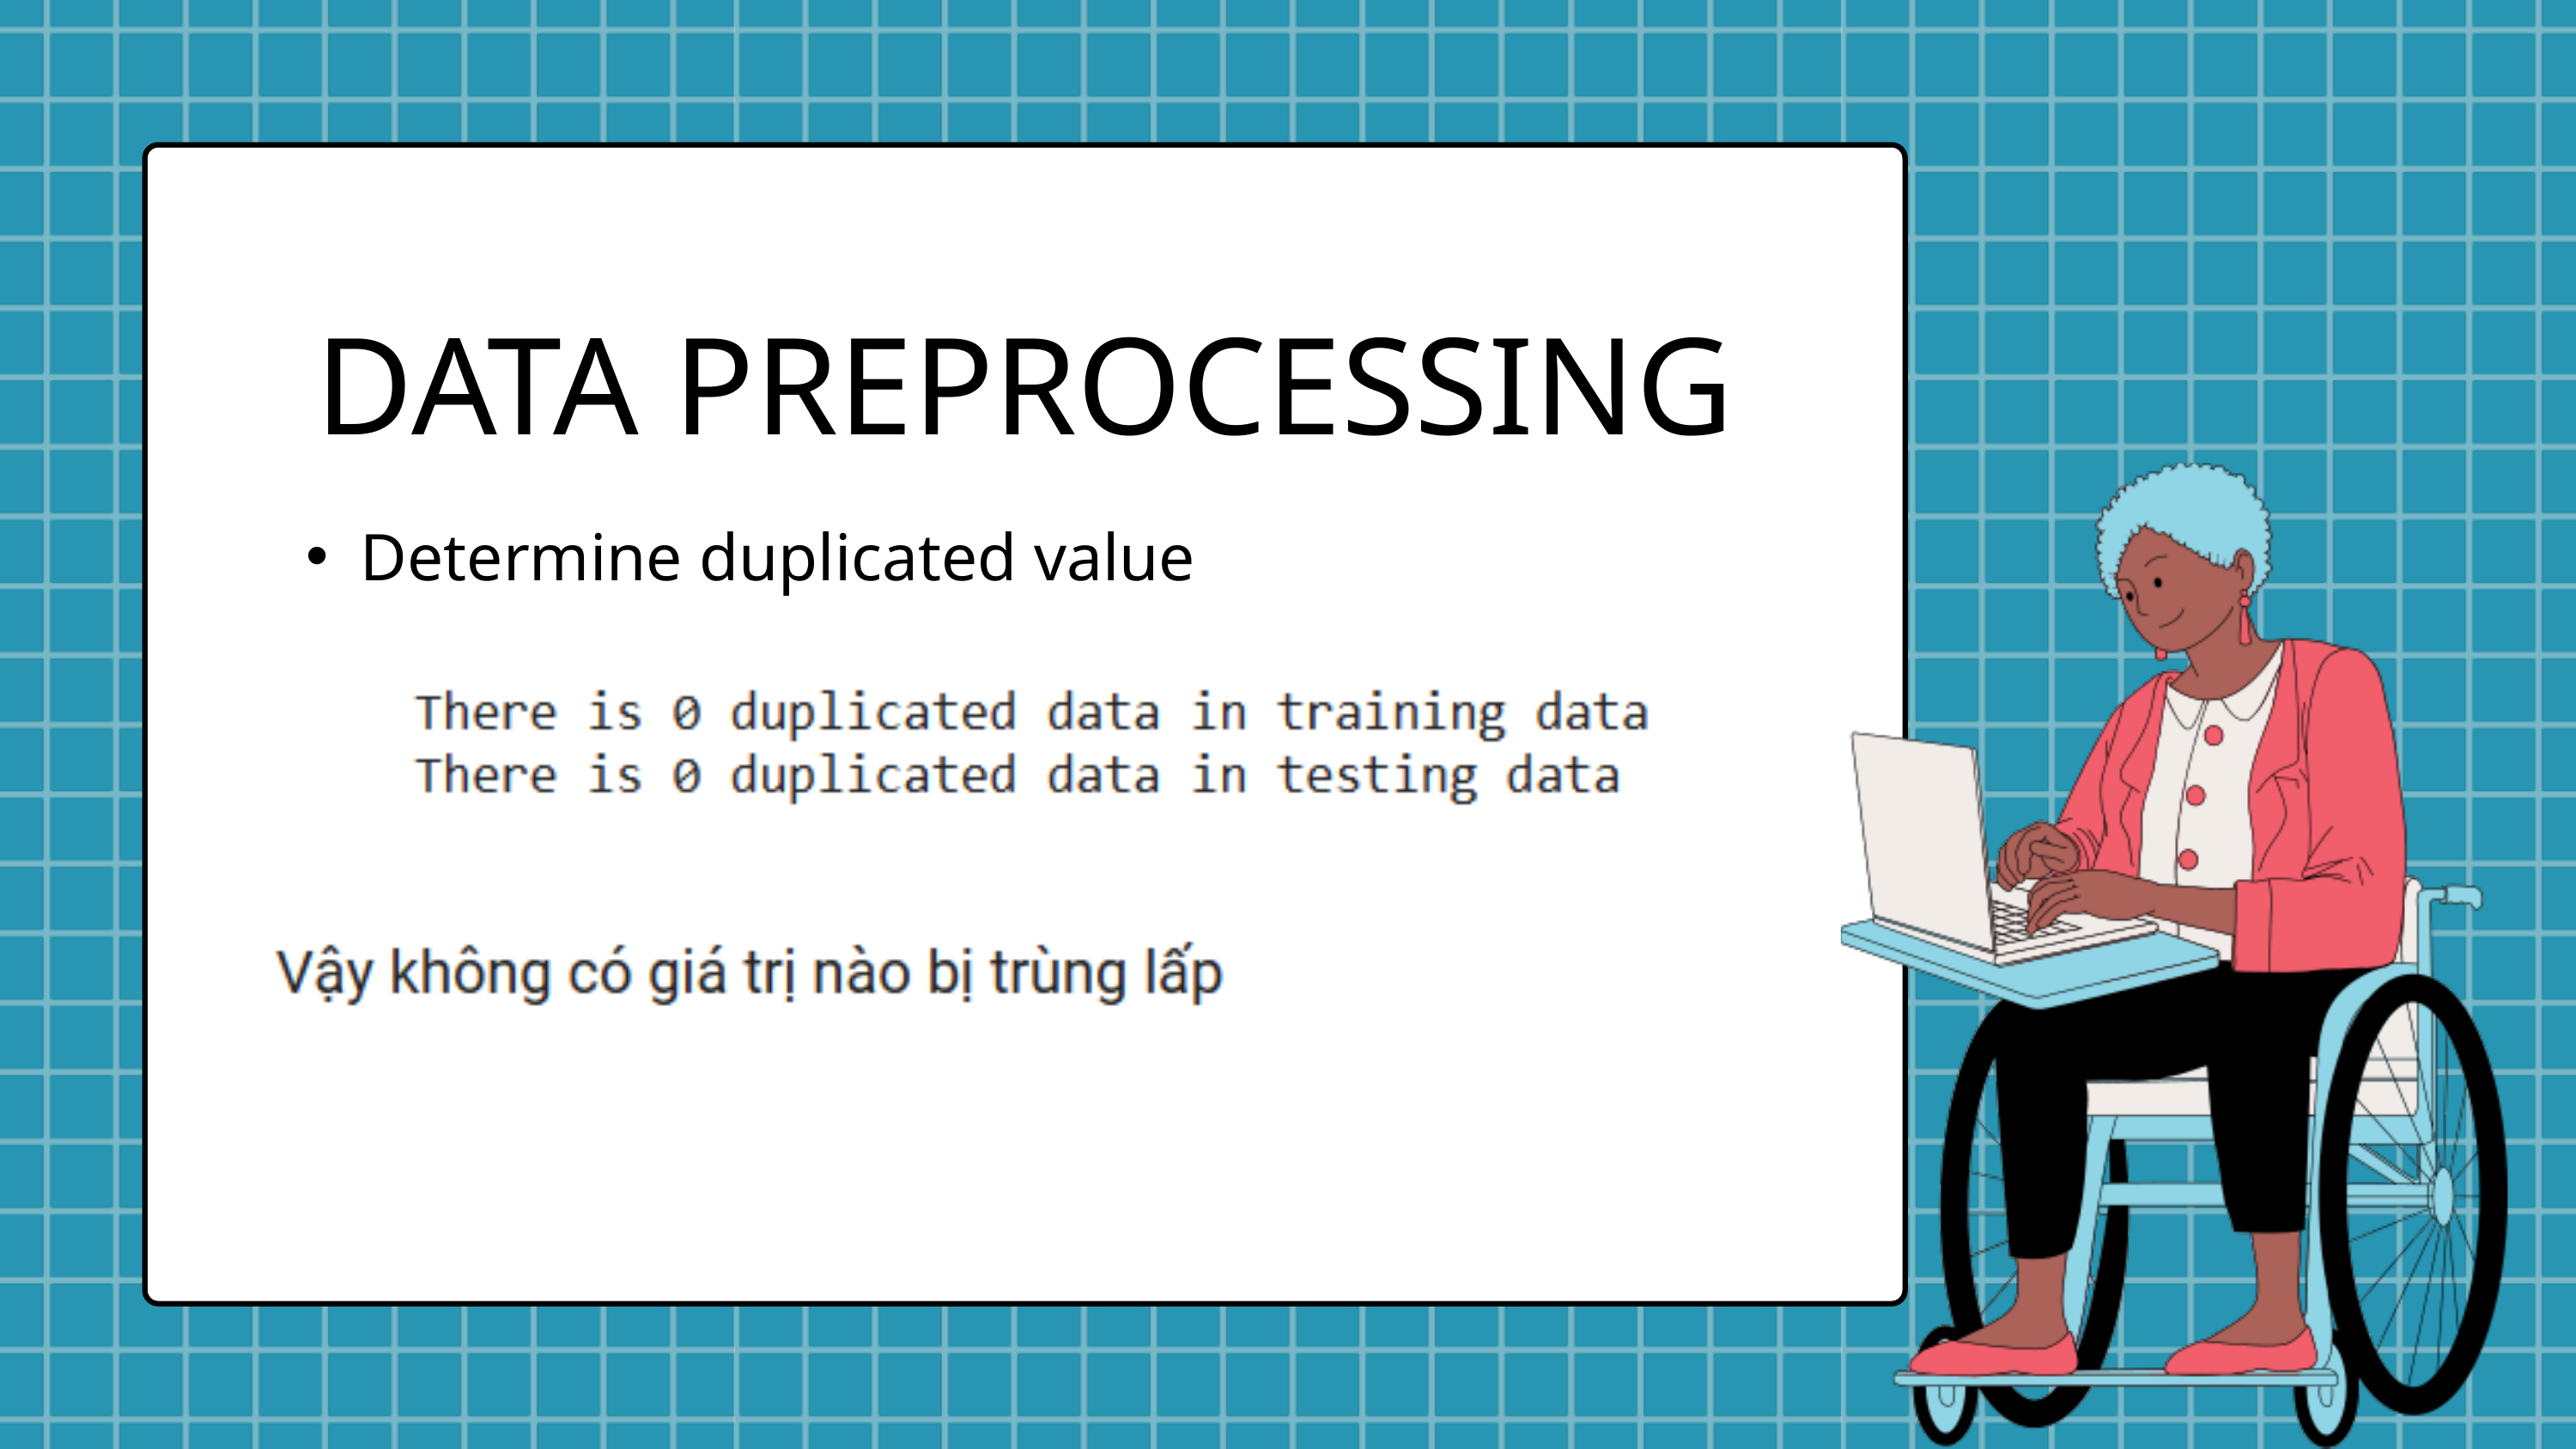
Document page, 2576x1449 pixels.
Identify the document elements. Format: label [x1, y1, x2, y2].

text_box [0, 0, 736, 1449]
text_box [1840, 463, 2508, 1449]
text_box [144, 144, 1905, 1304]
text_box [736, 1310, 1840, 1449]
text_box [736, 0, 1840, 142]
text_box [1840, 0, 2576, 1449]
